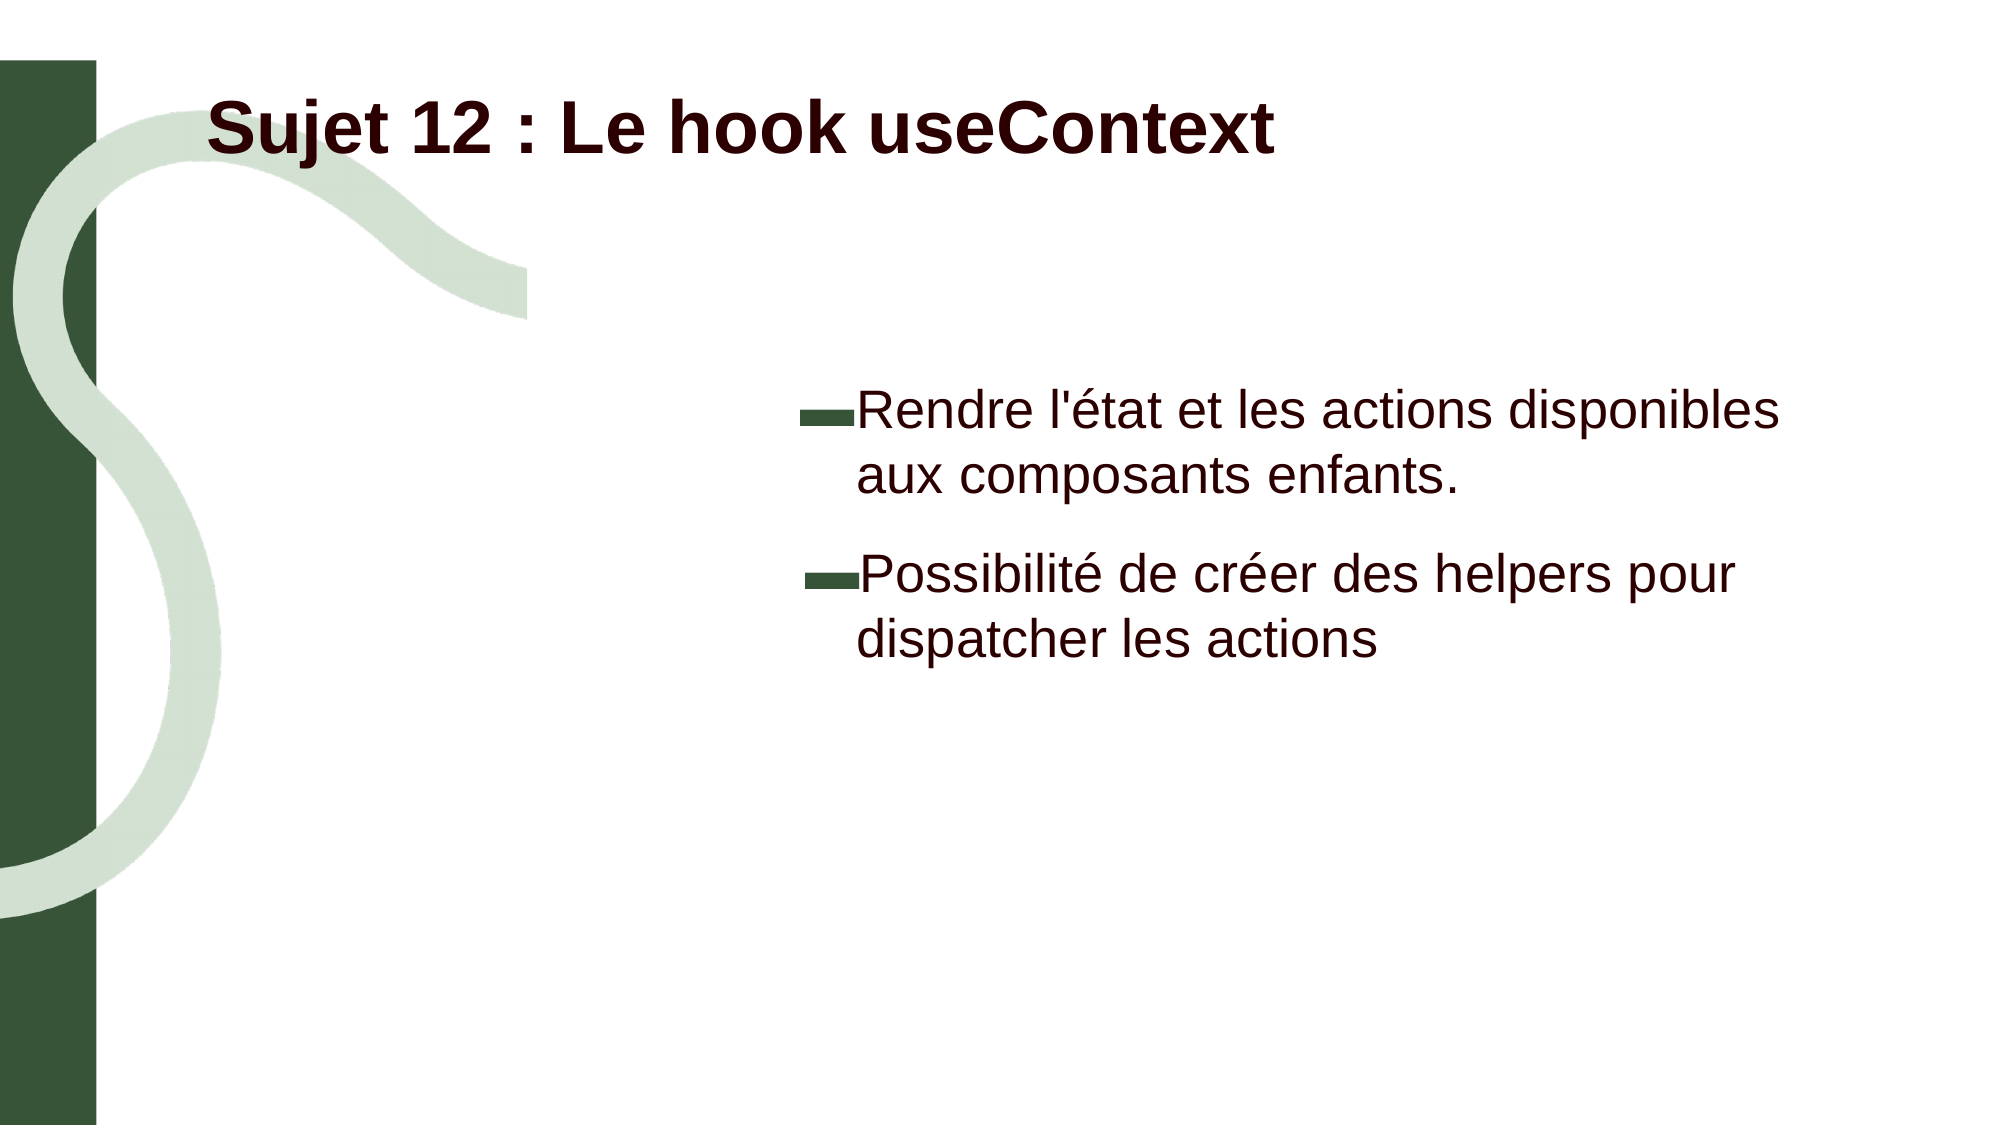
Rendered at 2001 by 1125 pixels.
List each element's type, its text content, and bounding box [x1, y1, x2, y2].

list Rendre l'état et les actions disponibles aux composants enfants. Possibilité de créer des helpers pour dispatcher les actions [785, 367, 1856, 1064]
picture [0, 9, 528, 920]
title Sujet 12 : Le hook useContext [206, 60, 1794, 284]
